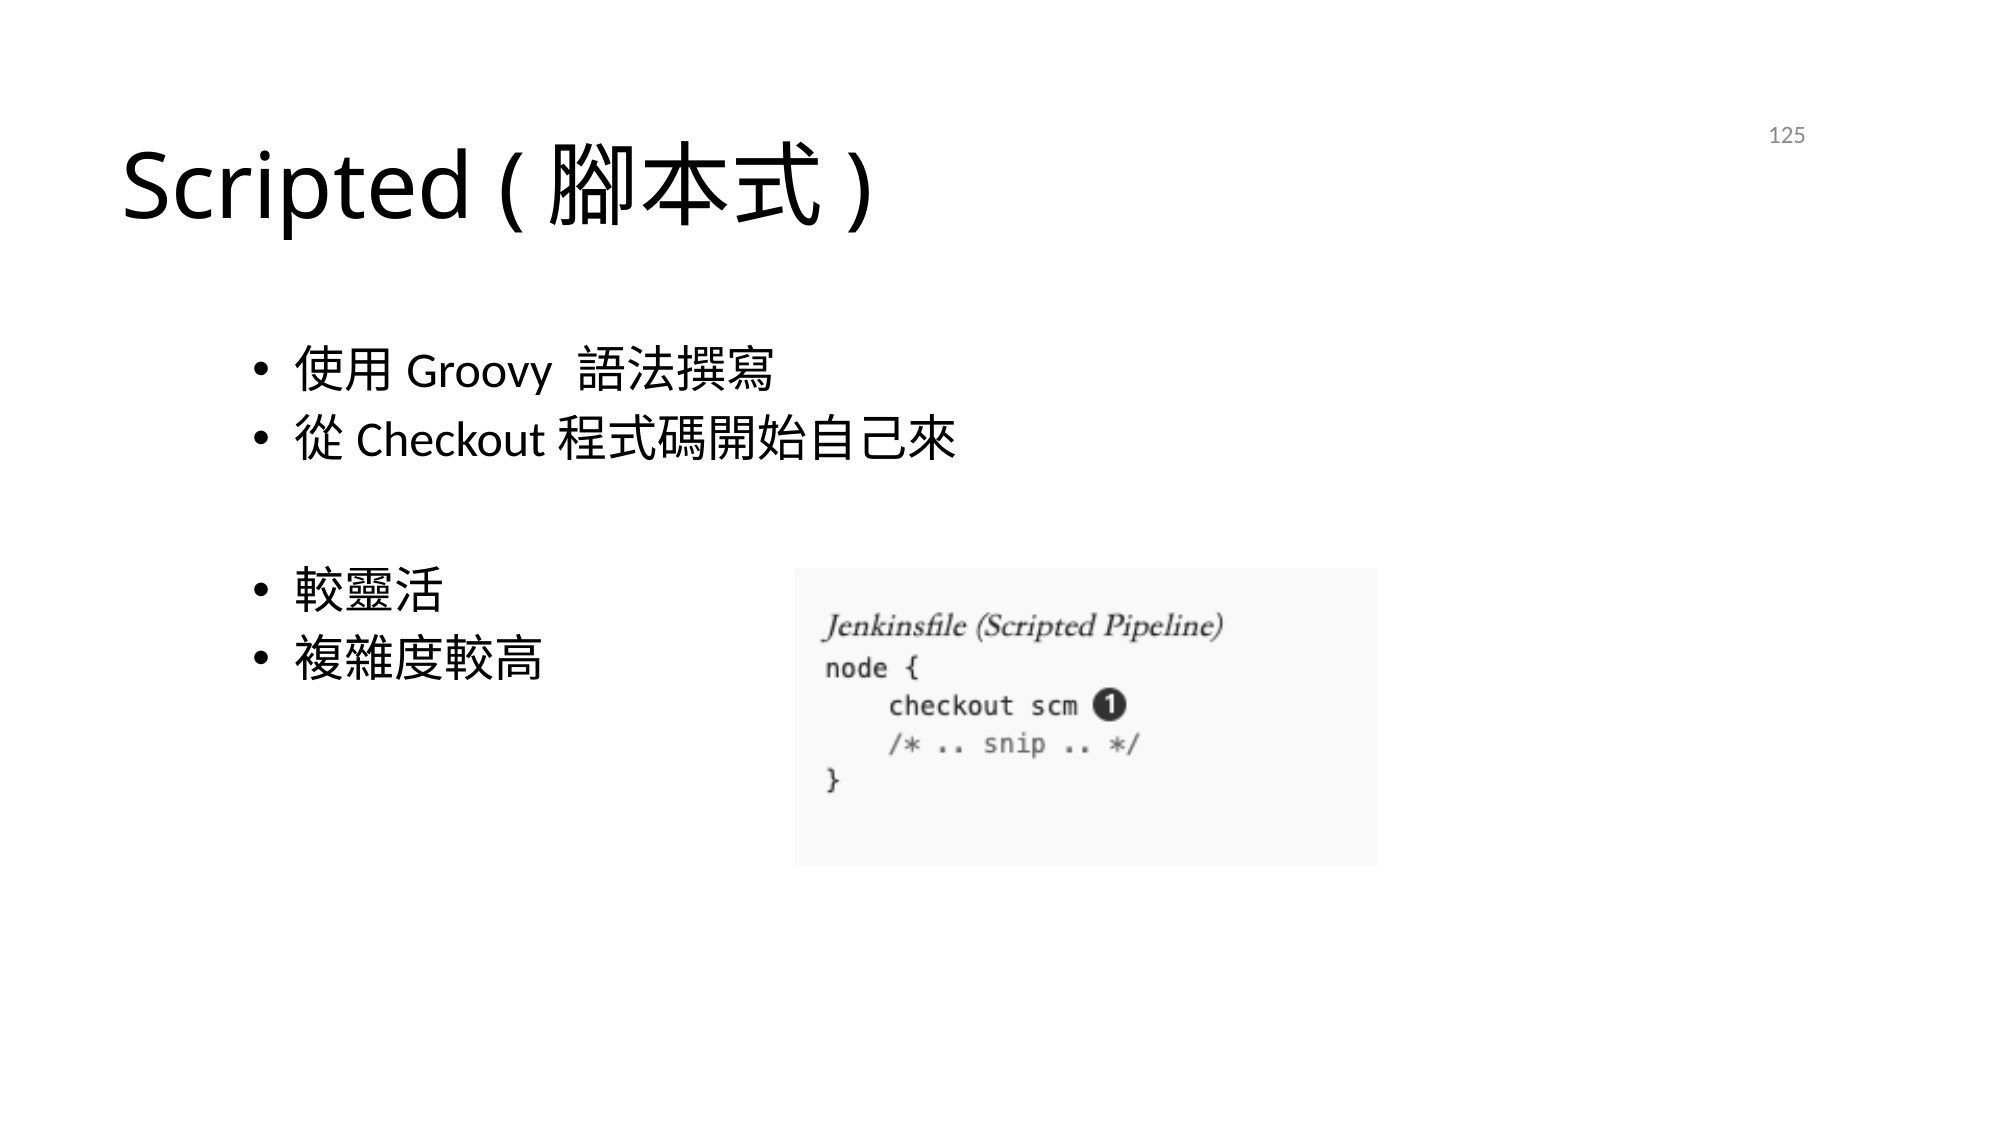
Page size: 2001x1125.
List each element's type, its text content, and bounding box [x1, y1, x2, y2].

picture [789, 565, 1377, 889]
title Scripted (腳本式) [106, 74, 1649, 304]
slide_number 125 [1712, 92, 1822, 175]
list 使用Groovy 語法撰寫 從Checkout程式碼開始自己來 較靈活 複雜度較高 [181, 336, 1649, 1025]
